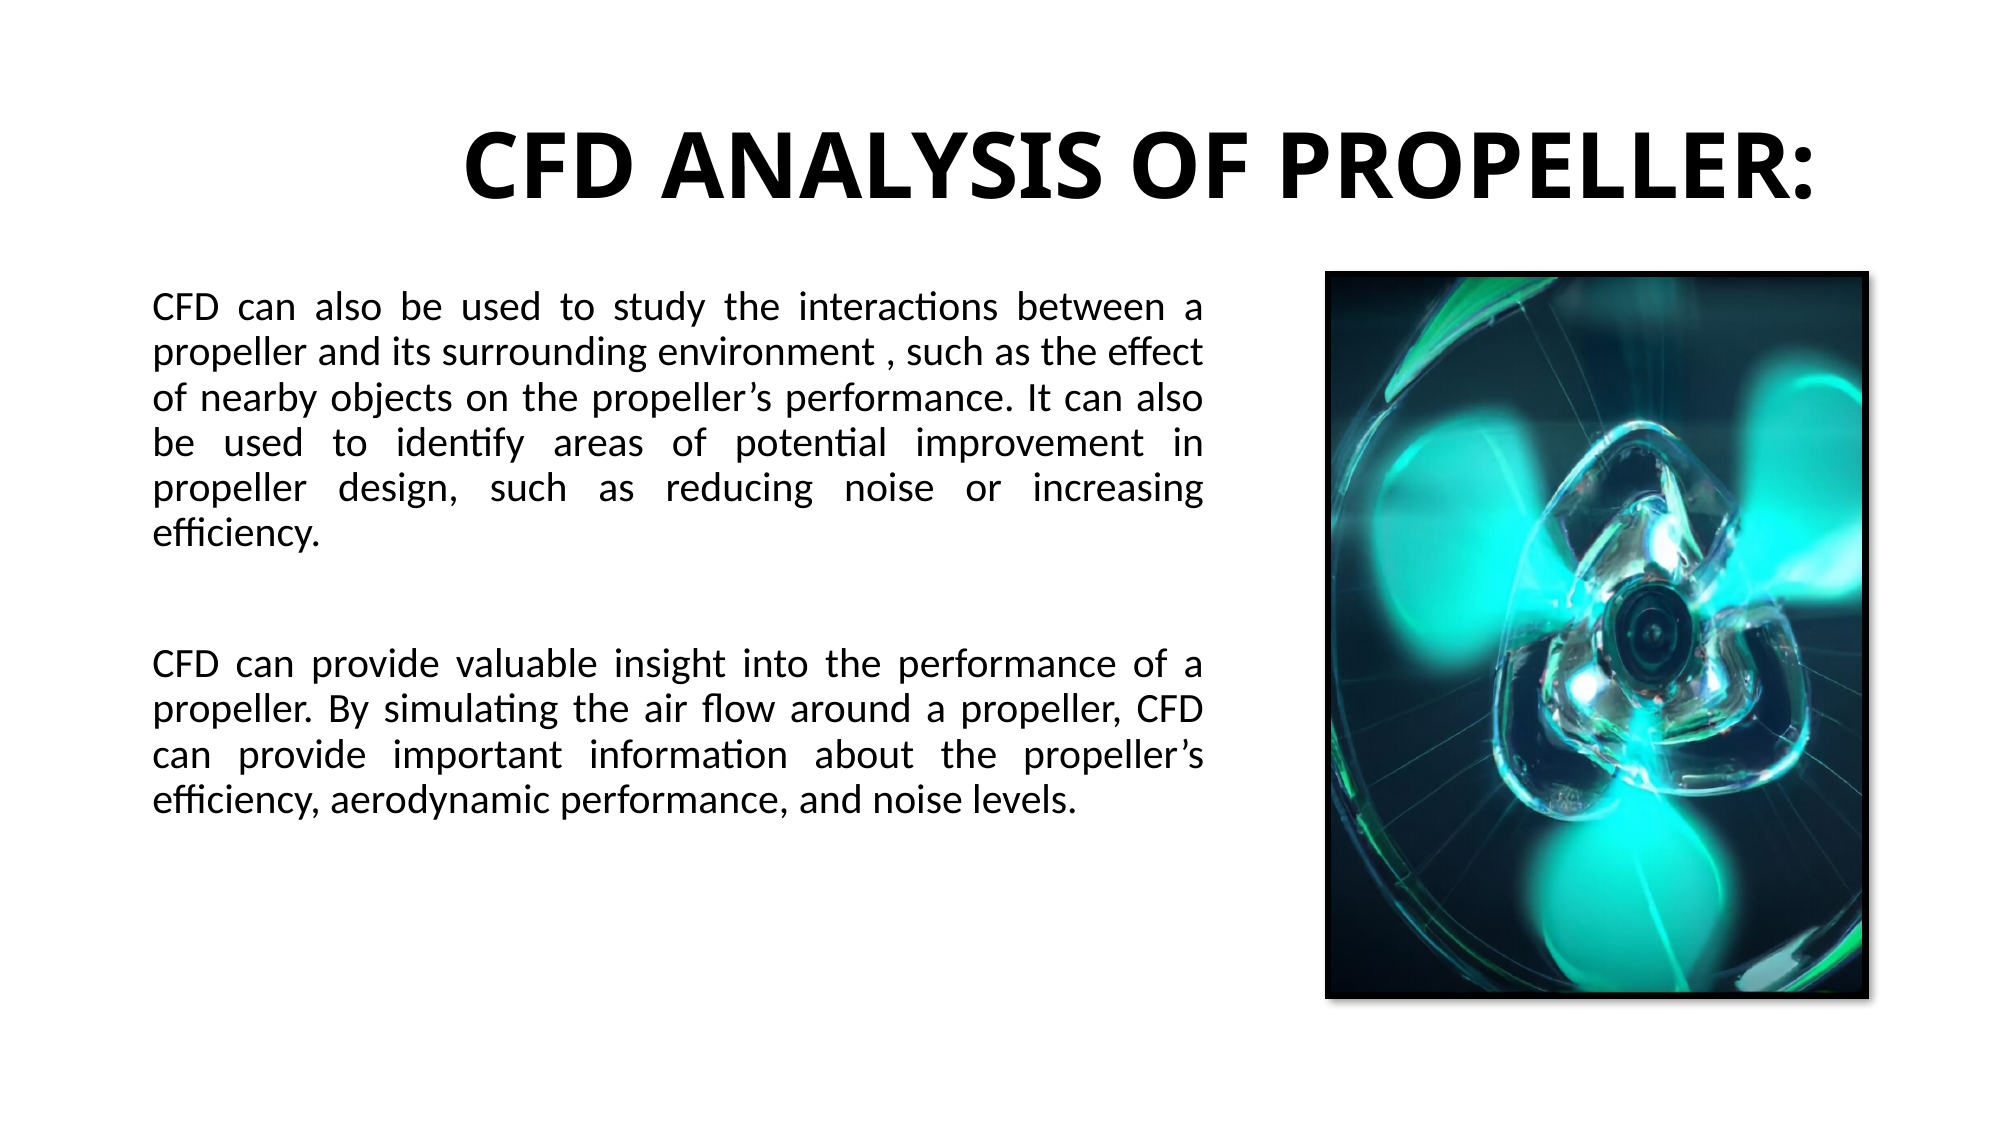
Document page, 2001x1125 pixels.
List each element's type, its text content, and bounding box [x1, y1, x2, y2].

title CFD ANALYSIS OF PROPELLER: [137, 59, 1863, 278]
picture [1331, 277, 1863, 993]
list CFD can also be used to study the interactions between a propeller and its surrounding environment , such as the effect of nearby objects on the propeller’s performance. It can also be used to identify areas of potential improvement in propeller design, such as reducing noise or increasing efficiency. CFD can provide valuable insight into the performance of a propeller. By simulating the air flow around a propeller, CFD can provide important information about the propeller’s efficiency, aerodynamic performance, and noise levels. [137, 277, 1220, 993]
